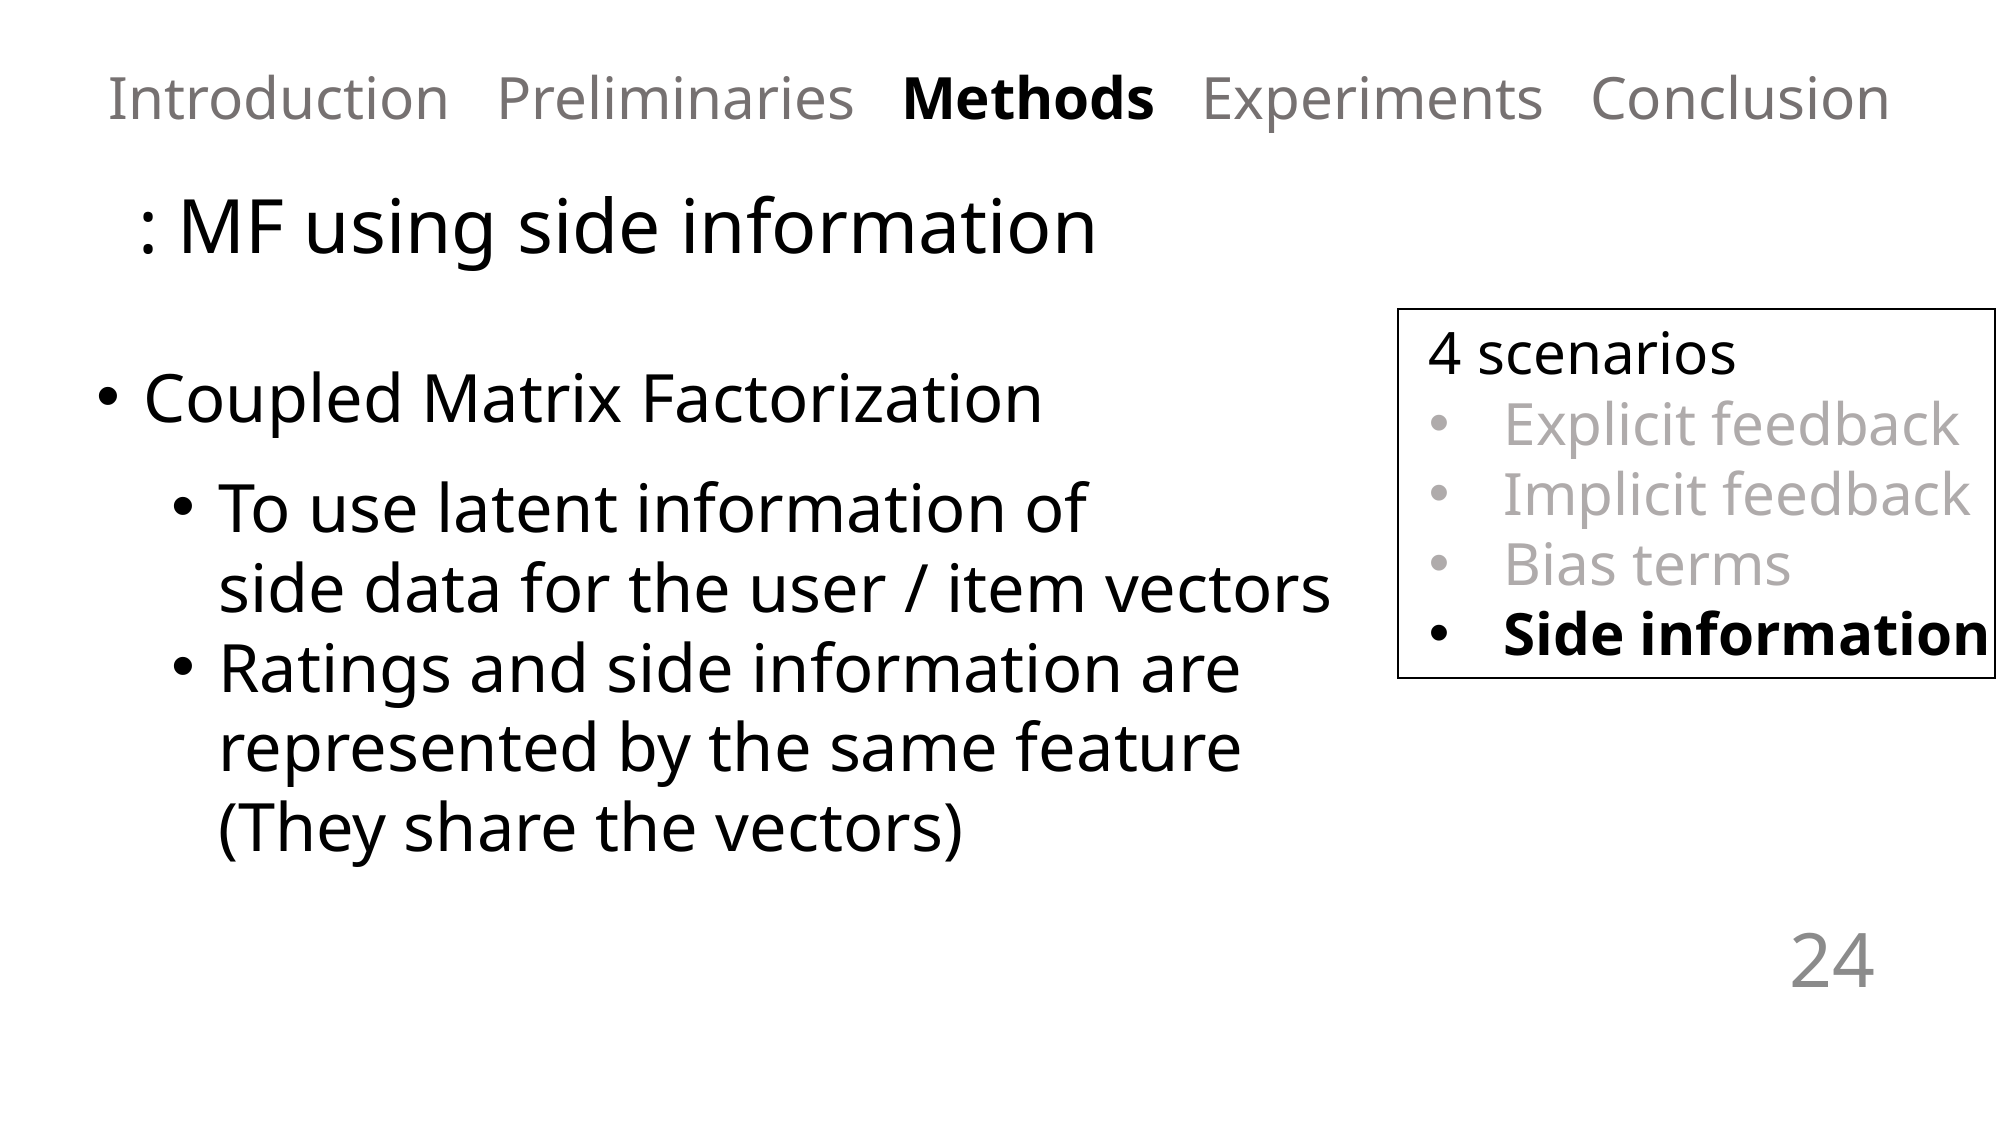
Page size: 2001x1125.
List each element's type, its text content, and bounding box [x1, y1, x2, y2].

slide_number 24 [1440, 933, 1891, 994]
text_box Coupled Matrix Factorization To use latent information of side data for the user / item vectors Ratings and side information are represented by the same feature (They share the vectors) [81, 348, 1835, 873]
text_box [1398, 309, 2000, 678]
text_box Introduction Preliminaries Methods Experiments Conclusion [67, 53, 1933, 139]
